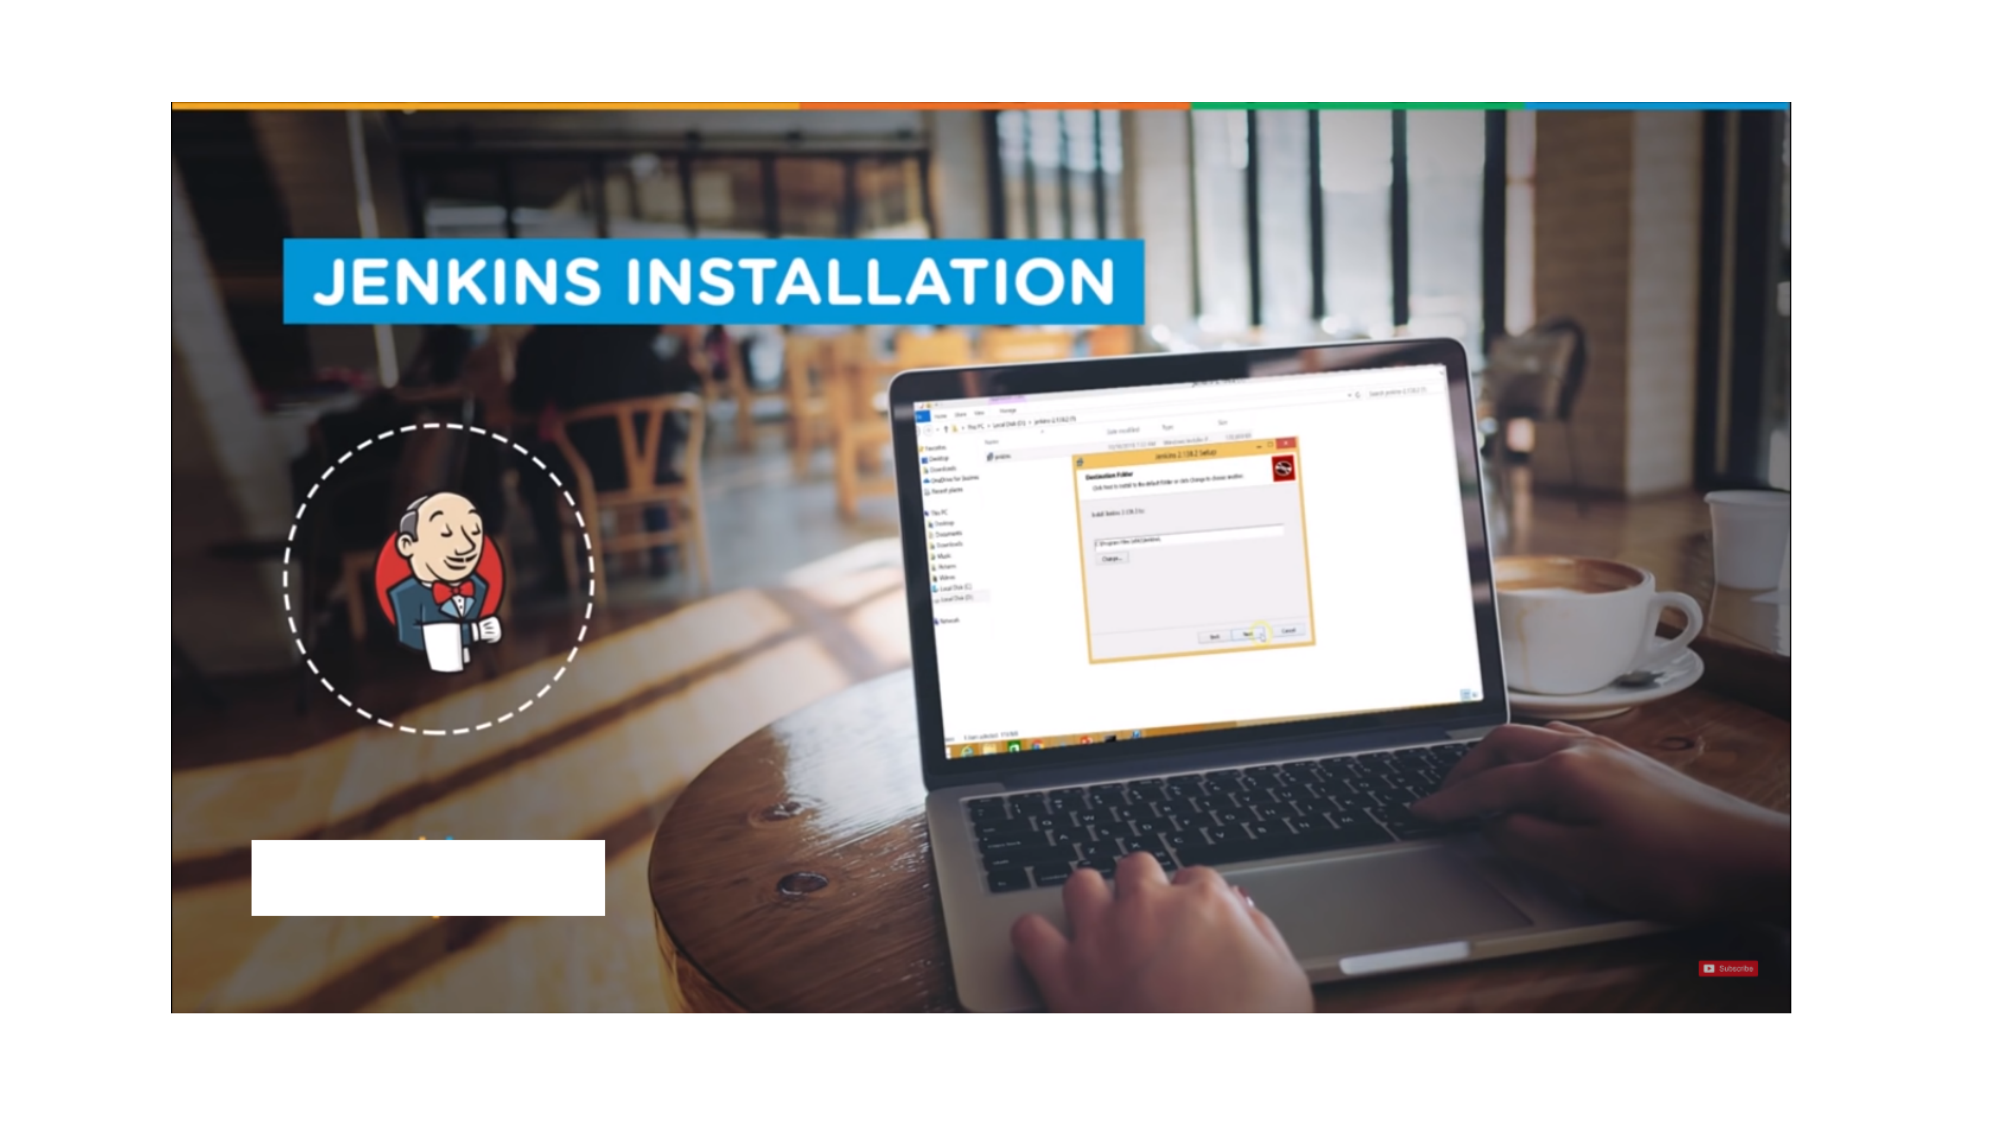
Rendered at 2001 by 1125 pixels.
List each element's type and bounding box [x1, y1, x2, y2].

list [171, 102, 1891, 1125]
